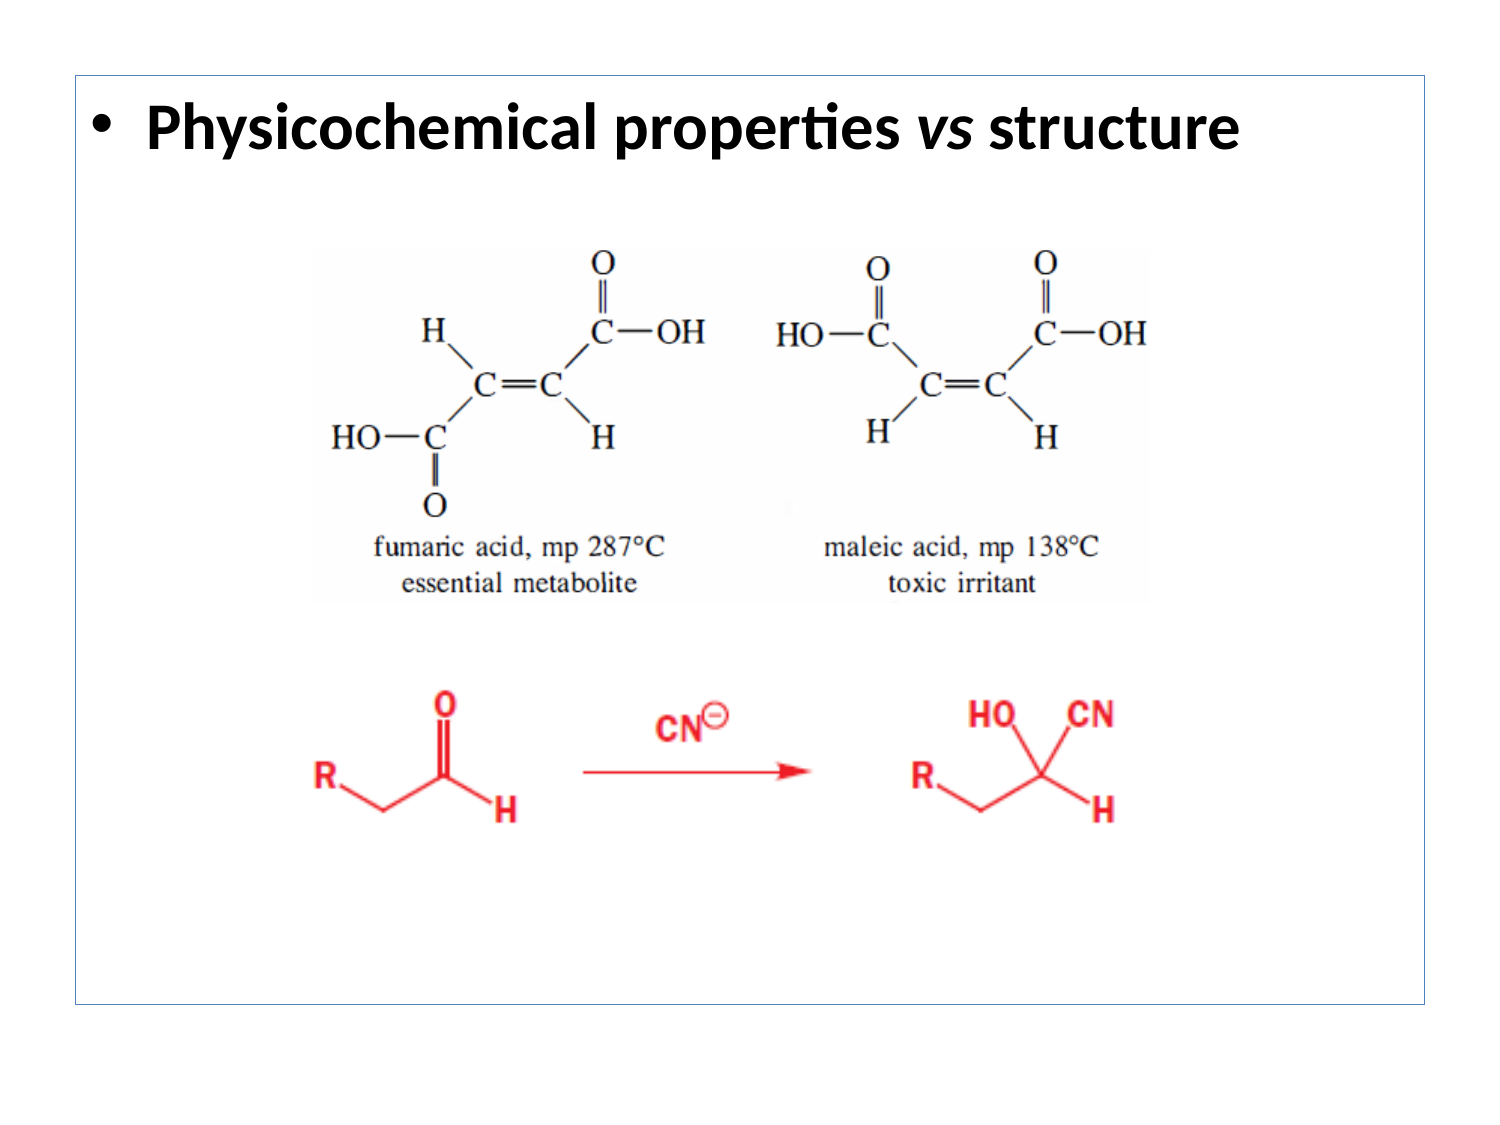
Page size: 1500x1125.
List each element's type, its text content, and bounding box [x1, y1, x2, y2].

picture [299, 674, 1150, 838]
list Physicochemical properties vs structure [75, 75, 1425, 1005]
picture [312, 249, 1151, 603]
